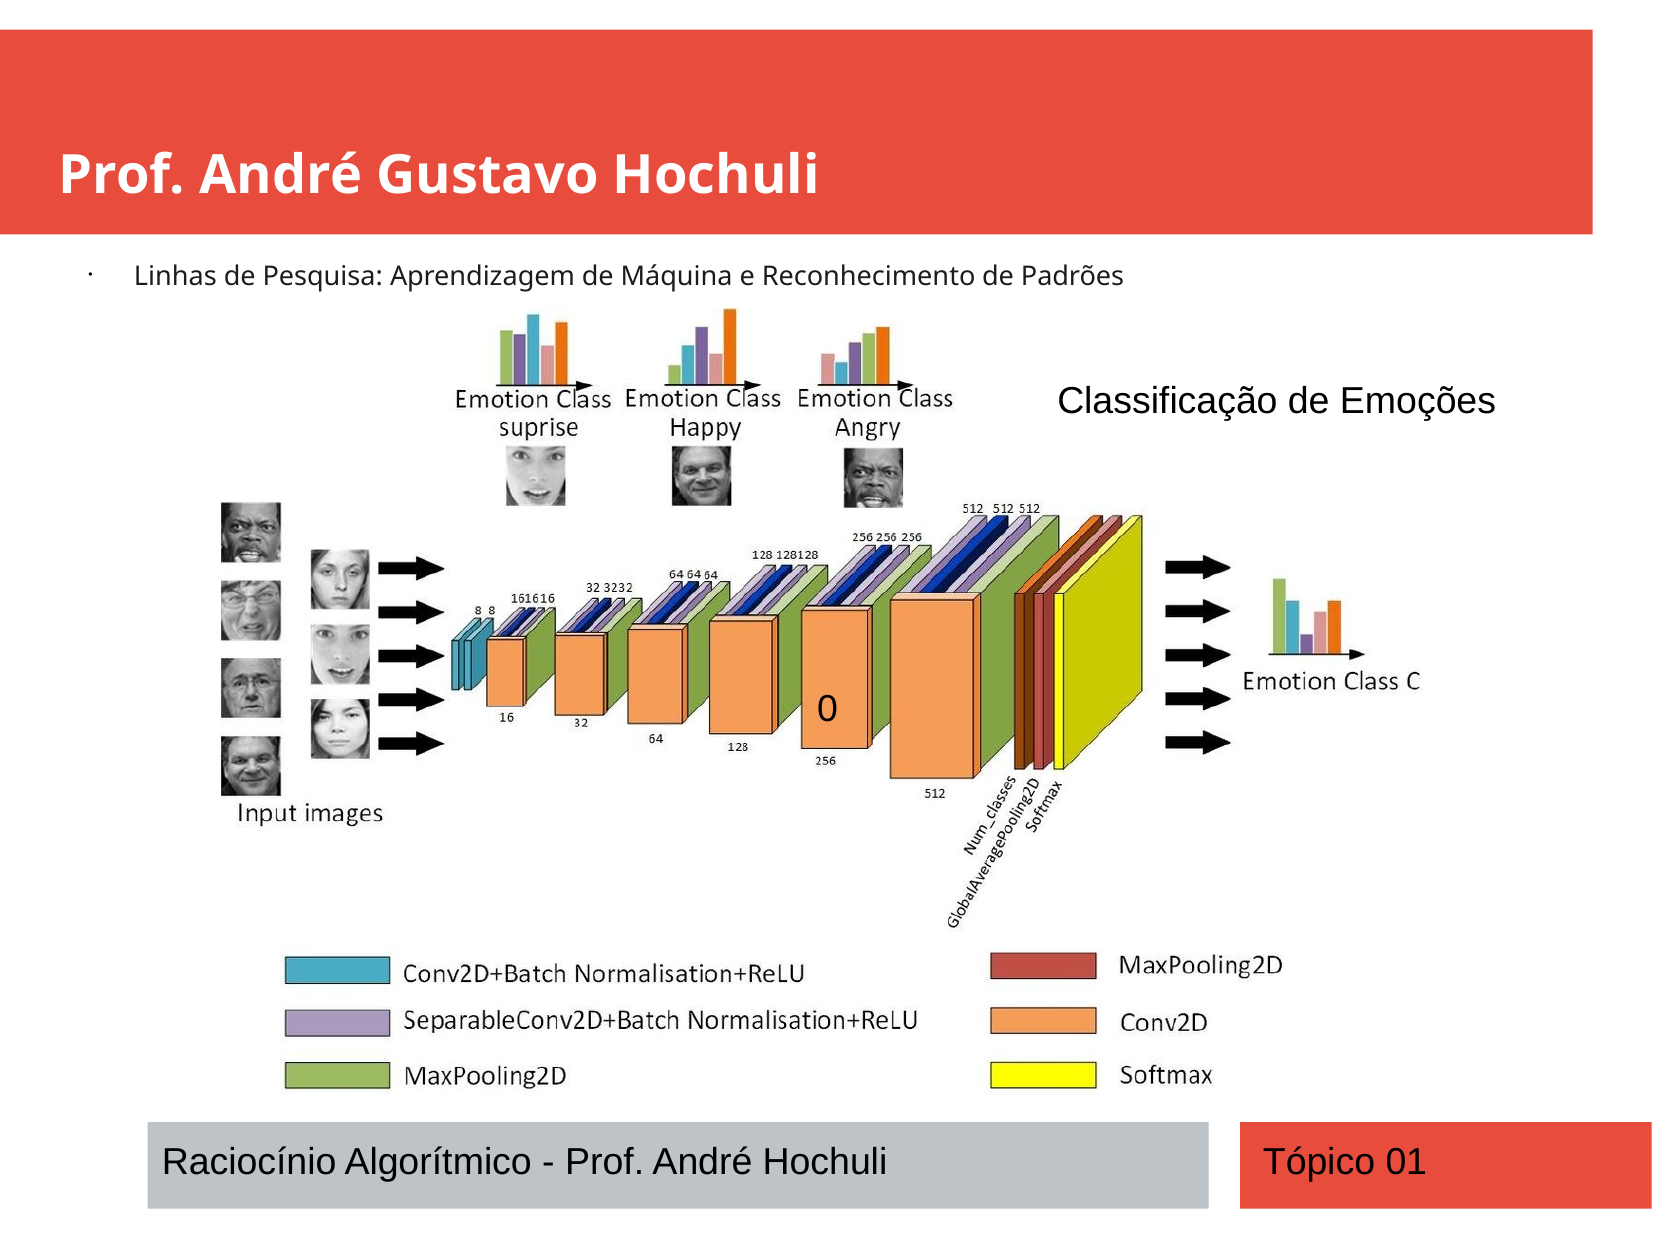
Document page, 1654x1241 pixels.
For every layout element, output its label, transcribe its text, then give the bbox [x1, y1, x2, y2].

text_box Prof. André Gustavo Hochuli [59, 59, 1593, 205]
text_box Tópico 01 [1248, 1129, 1622, 1188]
text_box Classificação de Emoções [1042, 368, 1511, 425]
text_box 0 [220, 308, 1435, 1105]
text_box Linhas de Pesquisa: Aprendizagem de Máquina e Reconhecimento de Padrões [59, 202, 1564, 968]
text_box Raciocínio Algorítmico - Prof. André Hochuli [147, 1129, 1203, 1188]
